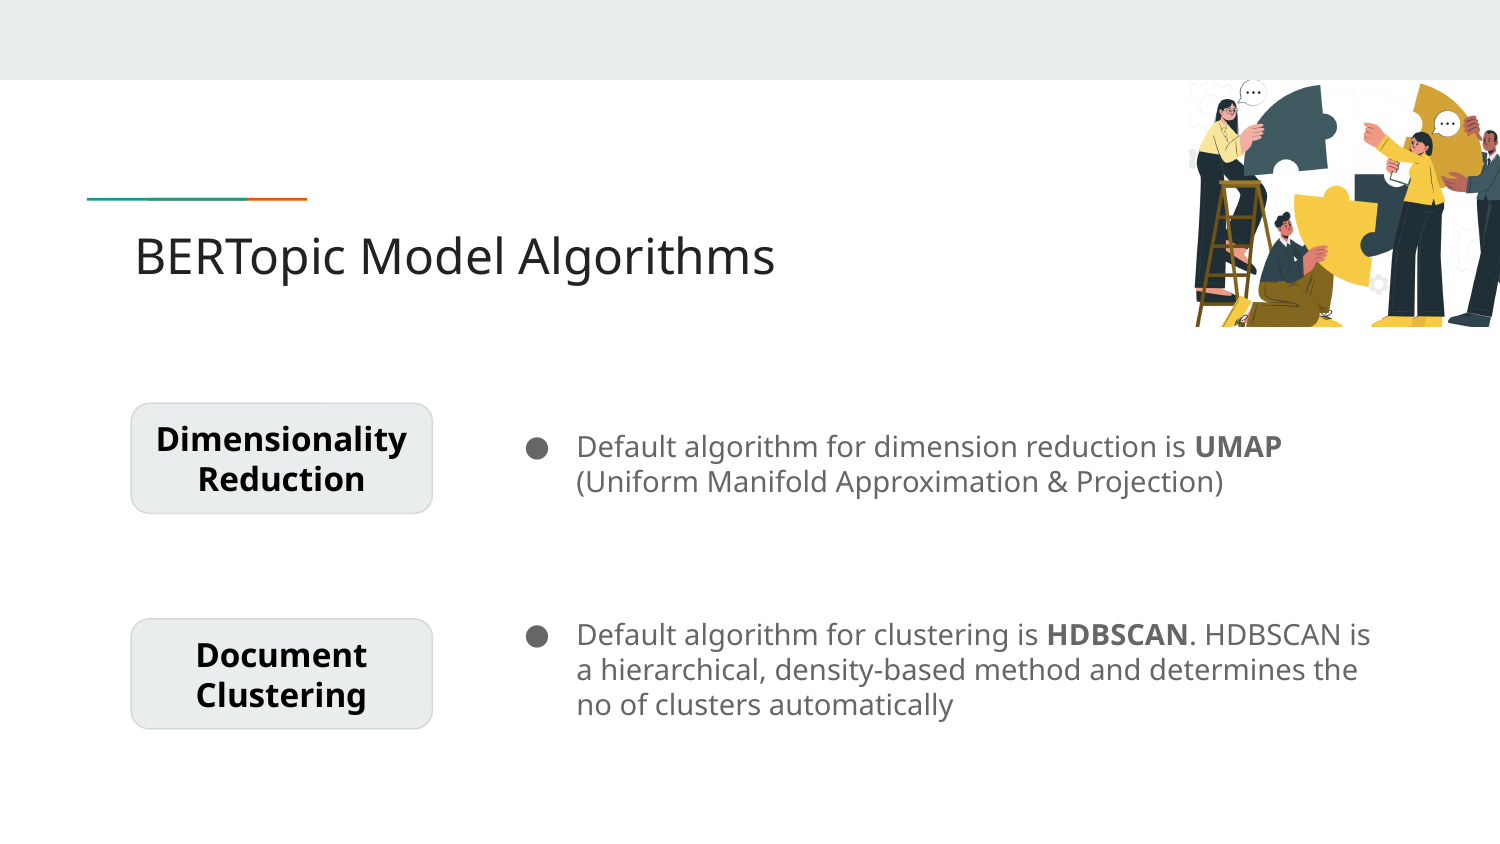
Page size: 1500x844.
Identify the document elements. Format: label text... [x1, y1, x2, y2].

picture [1189, 79, 1500, 327]
text_box Default algorithm for dimension reduction is UMAP (Uniform Manifold Approximation & Projection) [486, 413, 1389, 514]
text_box Default algorithm for clustering is HDBSCAN. HDBSCAN is a hierarchical, density-based method and determines the no of clusters automatically [486, 601, 1389, 736]
title BERTopic Model Algorithms [119, 216, 1184, 305]
text_box Document Clustering [131, 618, 433, 729]
text_box Dimensionality Reduction [131, 403, 433, 514]
